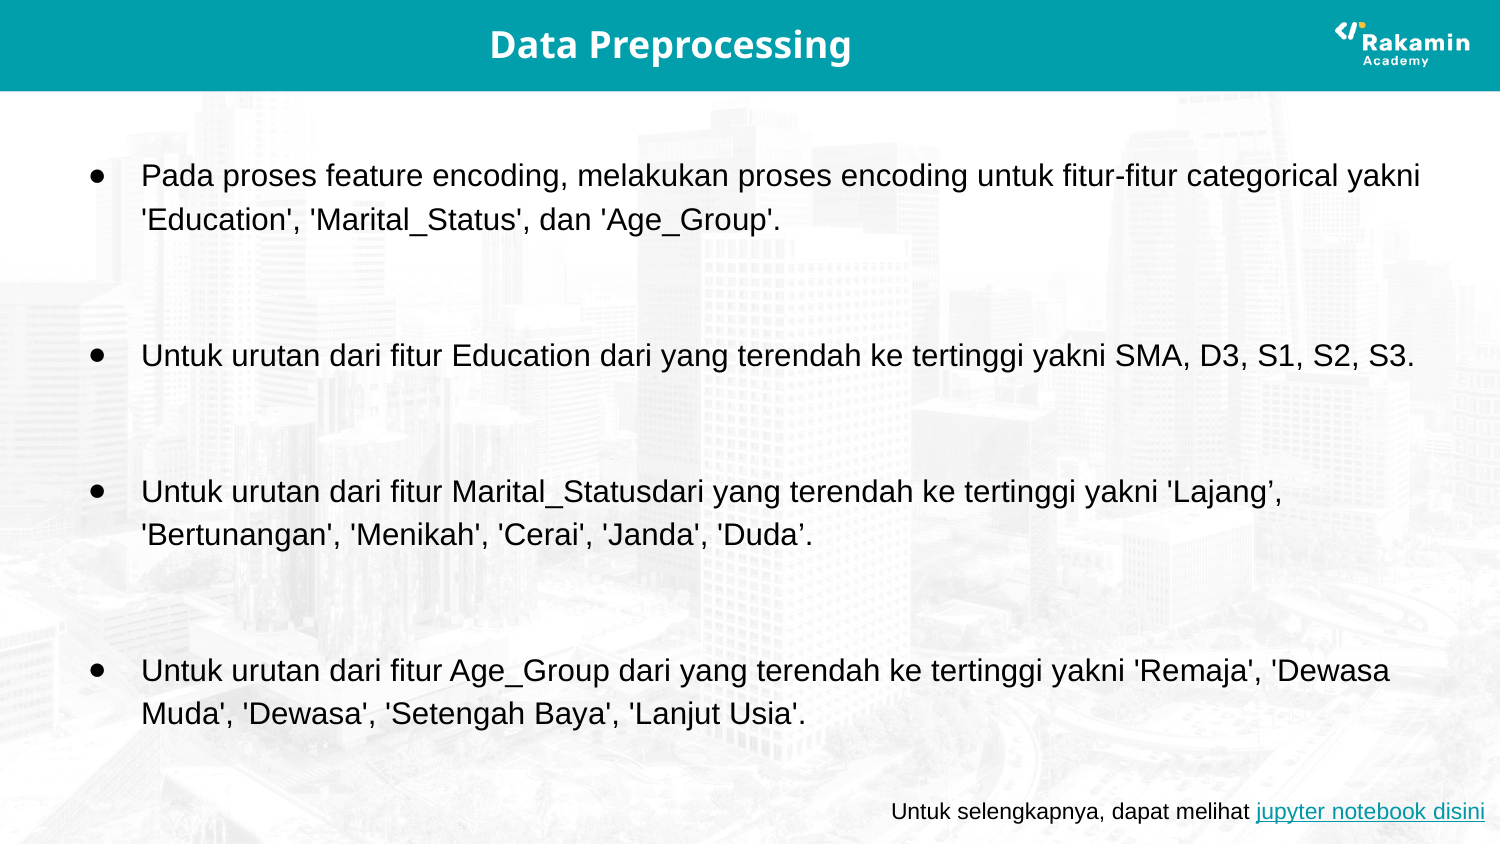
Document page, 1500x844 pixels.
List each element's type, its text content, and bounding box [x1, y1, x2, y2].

list Pada proses feature encoding, melakukan proses encoding untuk fitur-fitur categorical yakni 'Education', 'Marital_Status', dan 'Age_Group'. Untuk urutan dari fitur Education dari yang terendah ke tertinggi yakni SMA, D3, S1, S2, S3. Untuk urutan dari fitur Marital_Statusdari yang terendah ke tertinggi yakni 'Lajang’, 'Bertunangan', 'Menikah', 'Cerai', 'Janda', 'Duda’. Untuk urutan dari fitur Age_Group dari yang terendah ke tertinggi yakni 'Remaja', 'Dewasa Muda', 'Dewasa', 'Setengah Baya', 'Lanjut Usia'. [51, 135, 1449, 808]
picture [0, 0, 1500, 844]
title Data Preprocessing [0, 6, 1342, 92]
text_box Untuk selengkapnya, dapat melihat jupyter notebook disini [763, 782, 1500, 838]
